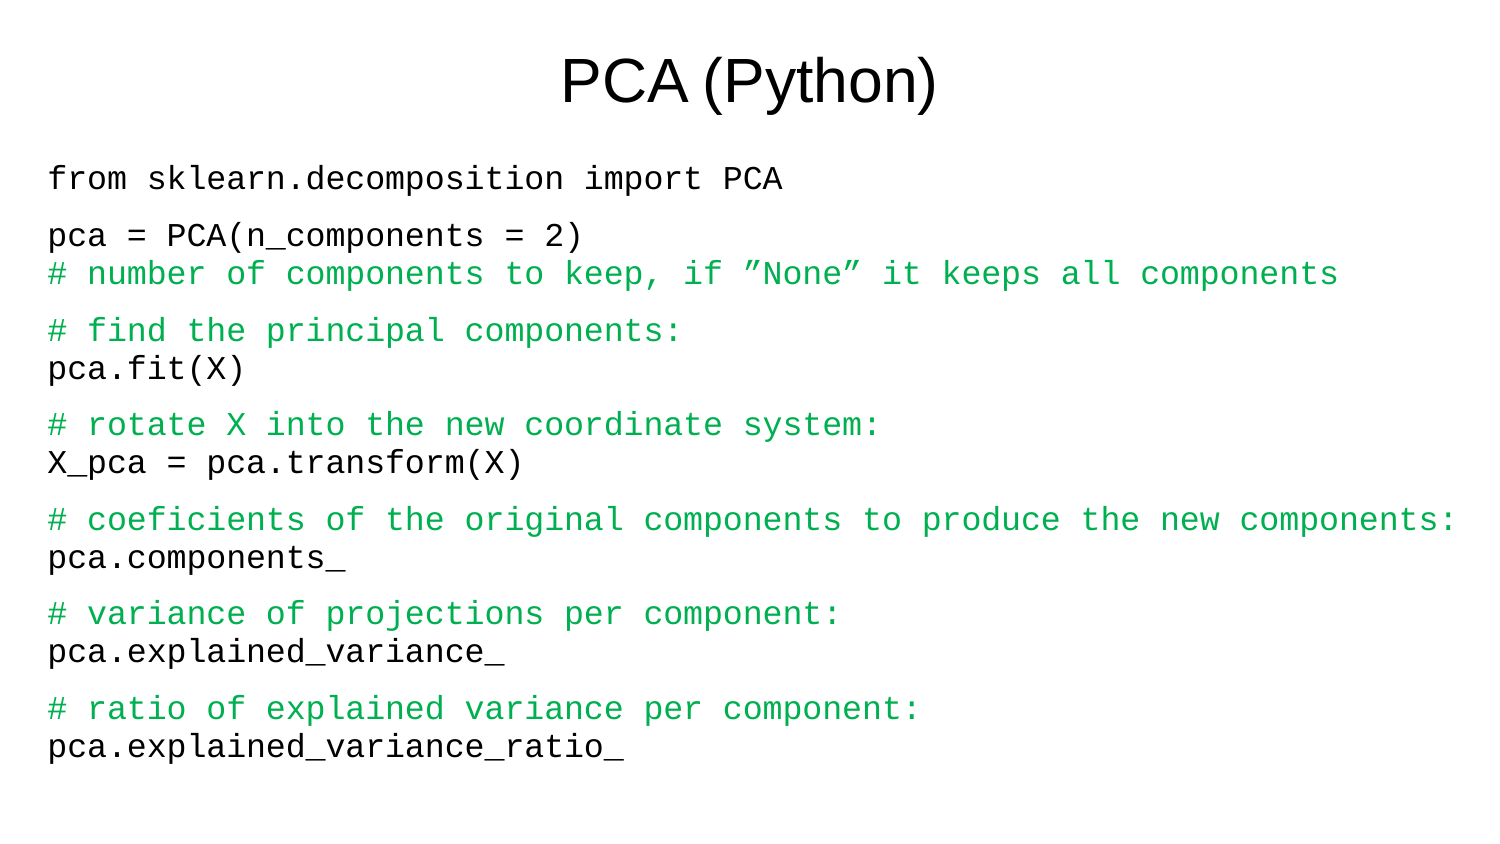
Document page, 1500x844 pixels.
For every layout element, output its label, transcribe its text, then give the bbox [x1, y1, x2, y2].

text_box PCA (Python) [24, 21, 1475, 135]
table_header from sklearn.decomposition import PCA pca = PCA(n_components = 2) # number of components to keep, if ”None” it keeps all components # find the principal components: pca.fit(X) # rotate X into the new coordinate system: X_pca = pca.transform(X) # coeficients of the original components to produce the new components: pca.components_ # variance of projections per component: pca.explained_variance_ # ratio of explained variance per component: pca.explained_variance_ratio_ [25, 147, 1475, 823]
